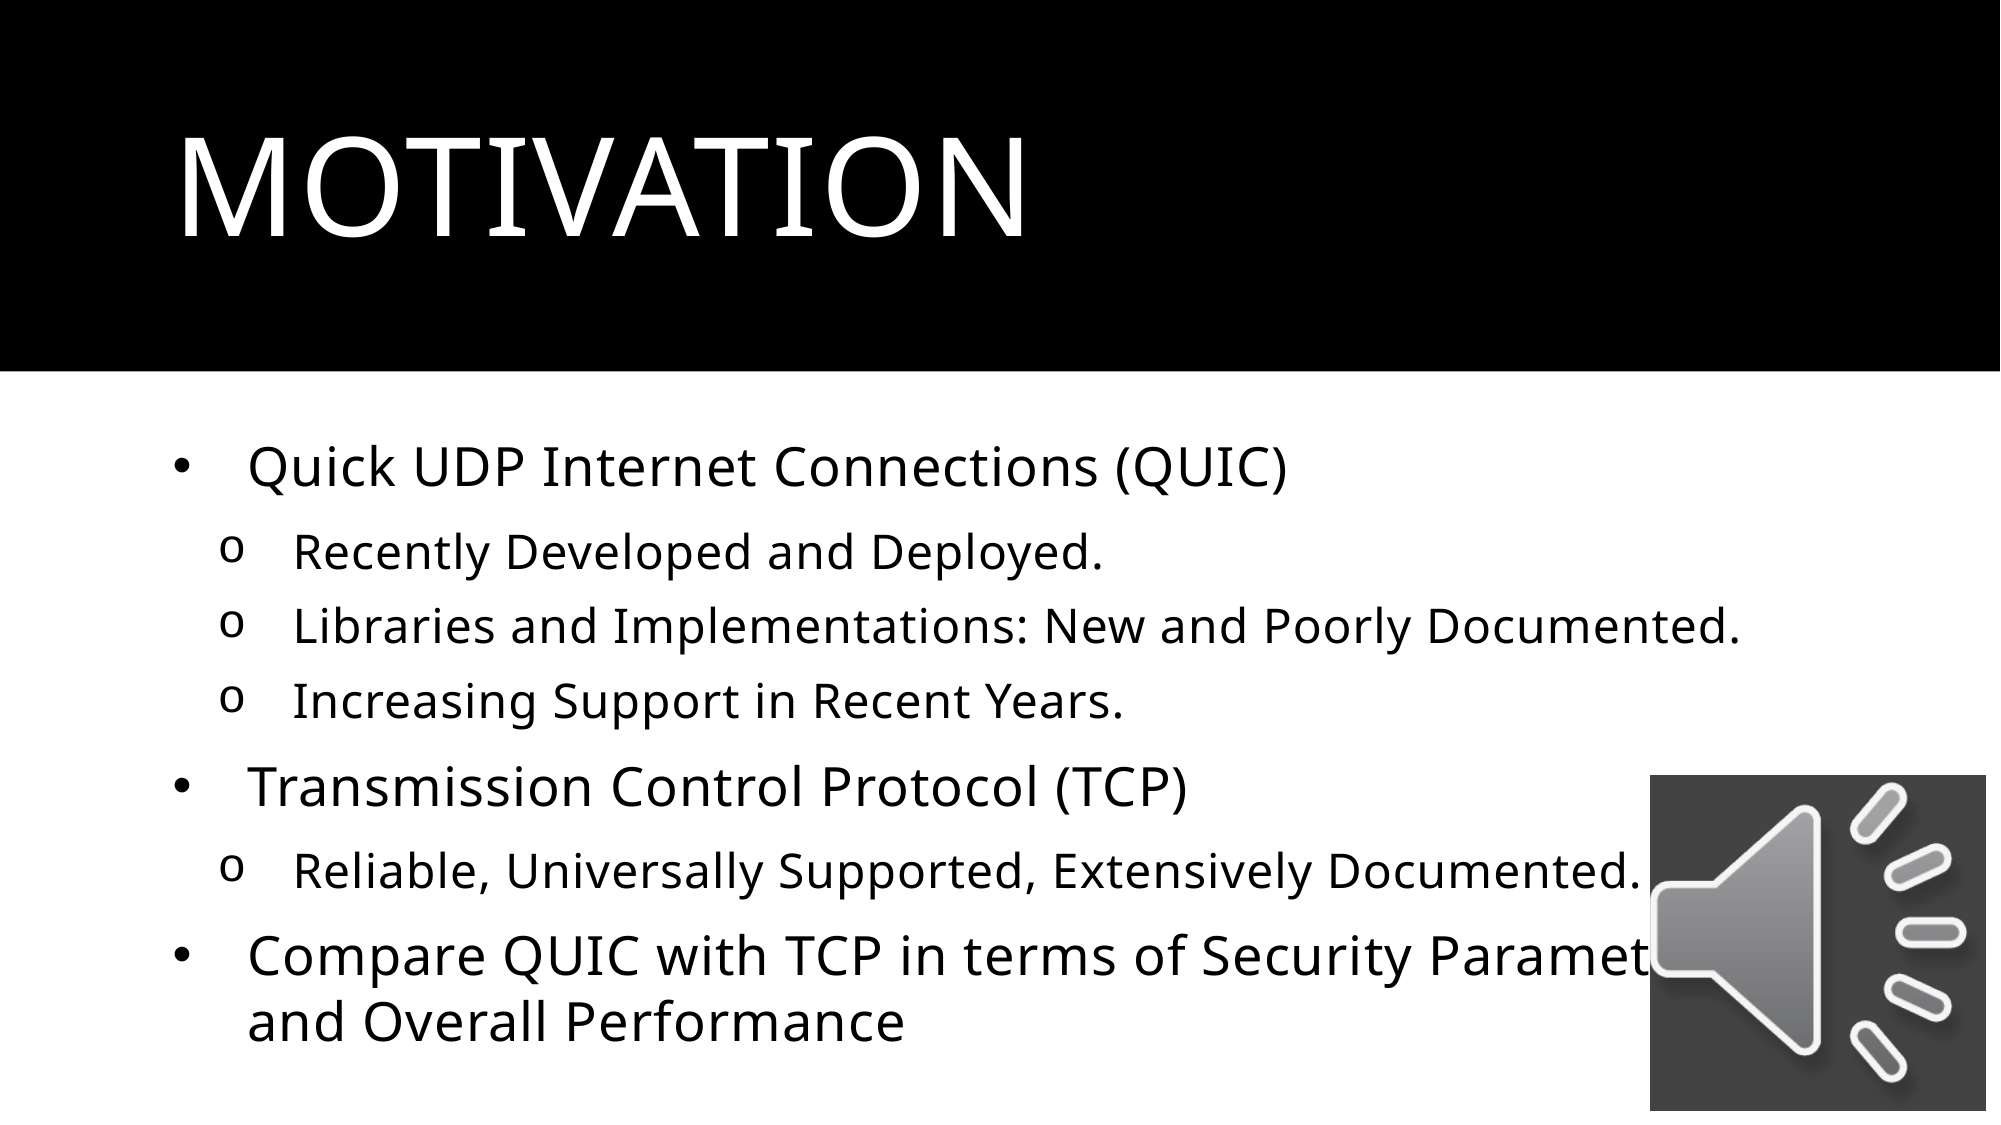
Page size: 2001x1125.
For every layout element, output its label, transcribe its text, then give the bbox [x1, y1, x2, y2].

title Motivation [157, 52, 1842, 332]
picture [1648, 773, 1987, 1112]
list Quick UDP Internet Connections (QUIC) Recently Developed and Deployed. Libraries and Implementations: New and Poorly Documented. Increasing Support in Recent Years. Transmission Control Protocol (TCP) Reliable, Universally Supported, Extensively Documented. Compare QUIC with TCP in terms of Security Parameters and Overall Performance [157, 424, 1842, 1062]
